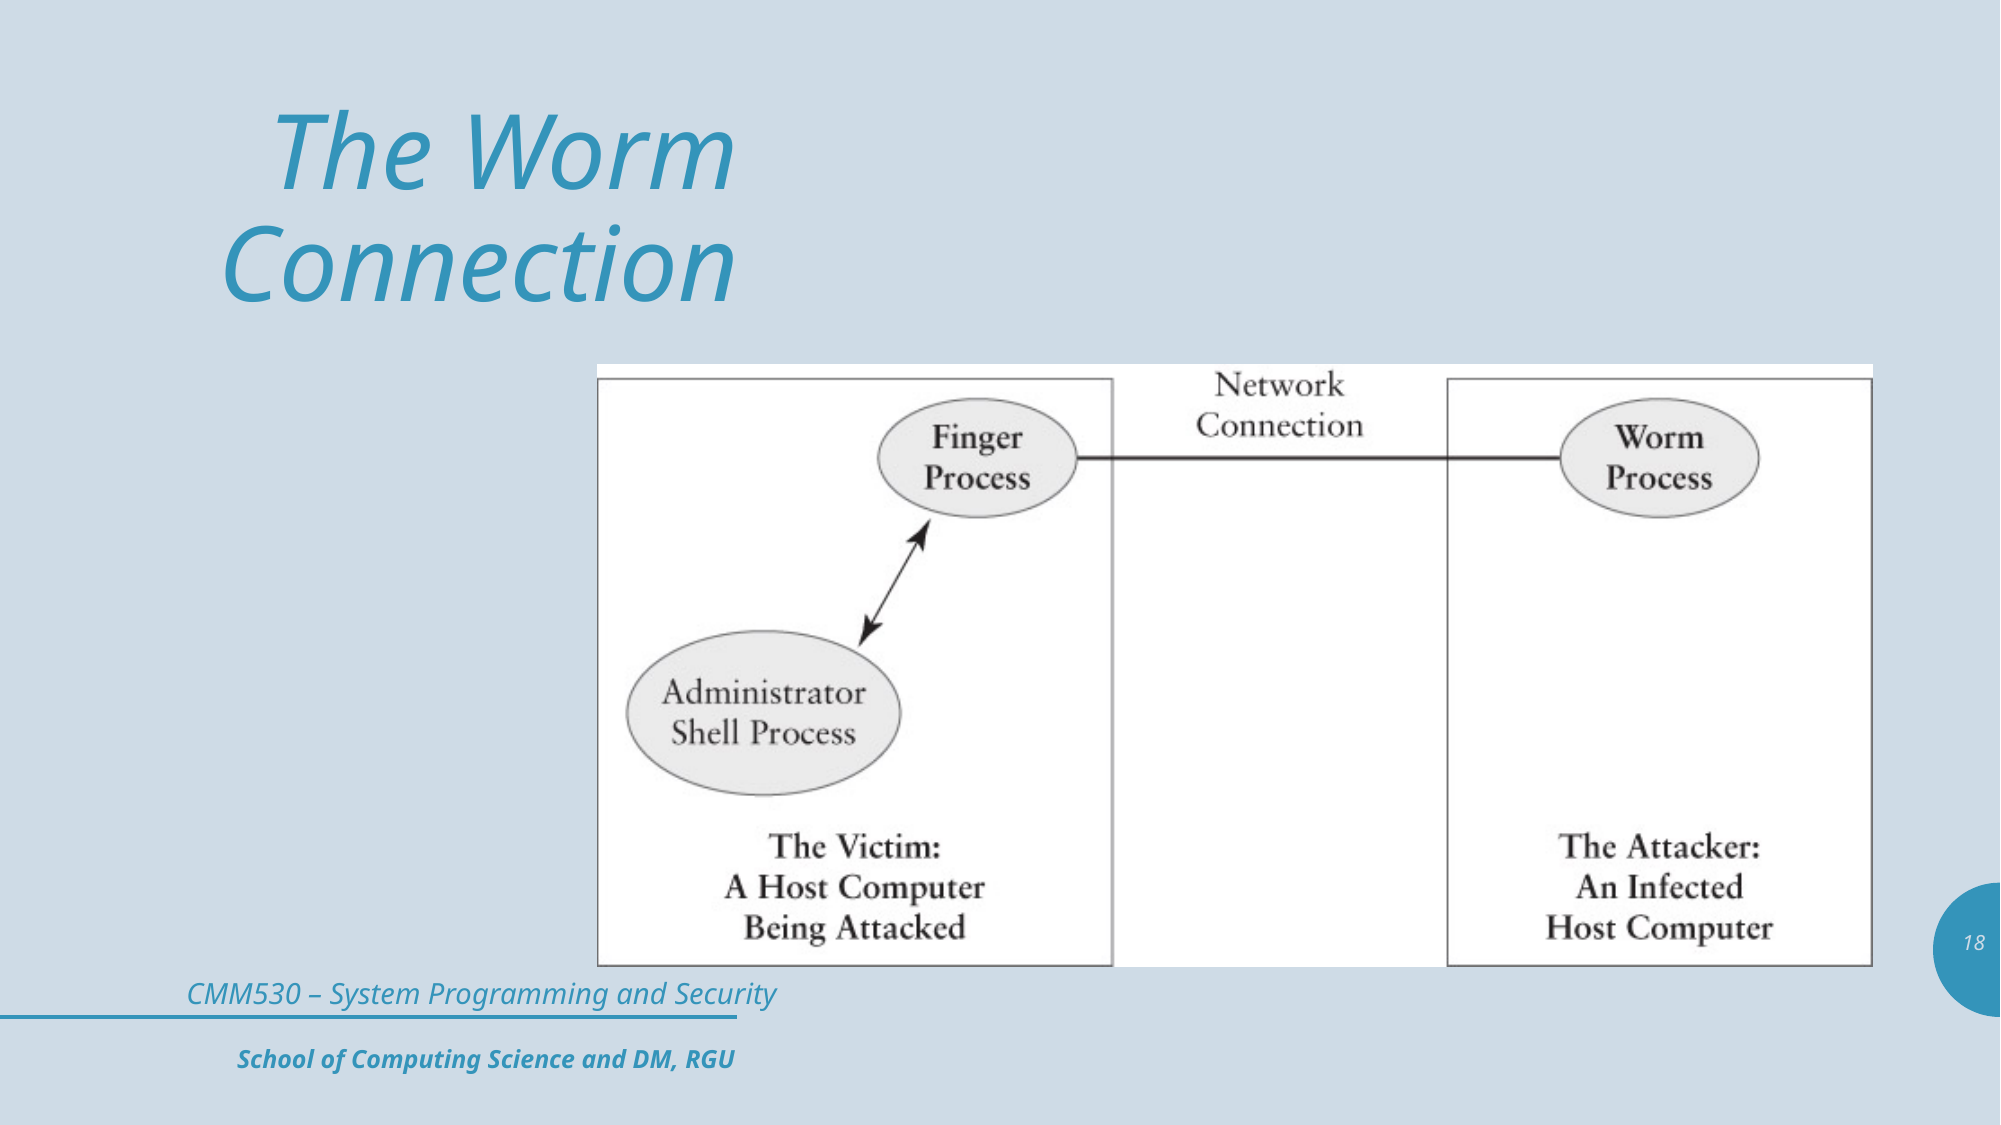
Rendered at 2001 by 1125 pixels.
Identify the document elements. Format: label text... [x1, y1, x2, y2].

title The Worm Connection [125, 91, 754, 905]
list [597, 364, 1874, 967]
slide_number 18 [1933, 904, 2000, 980]
